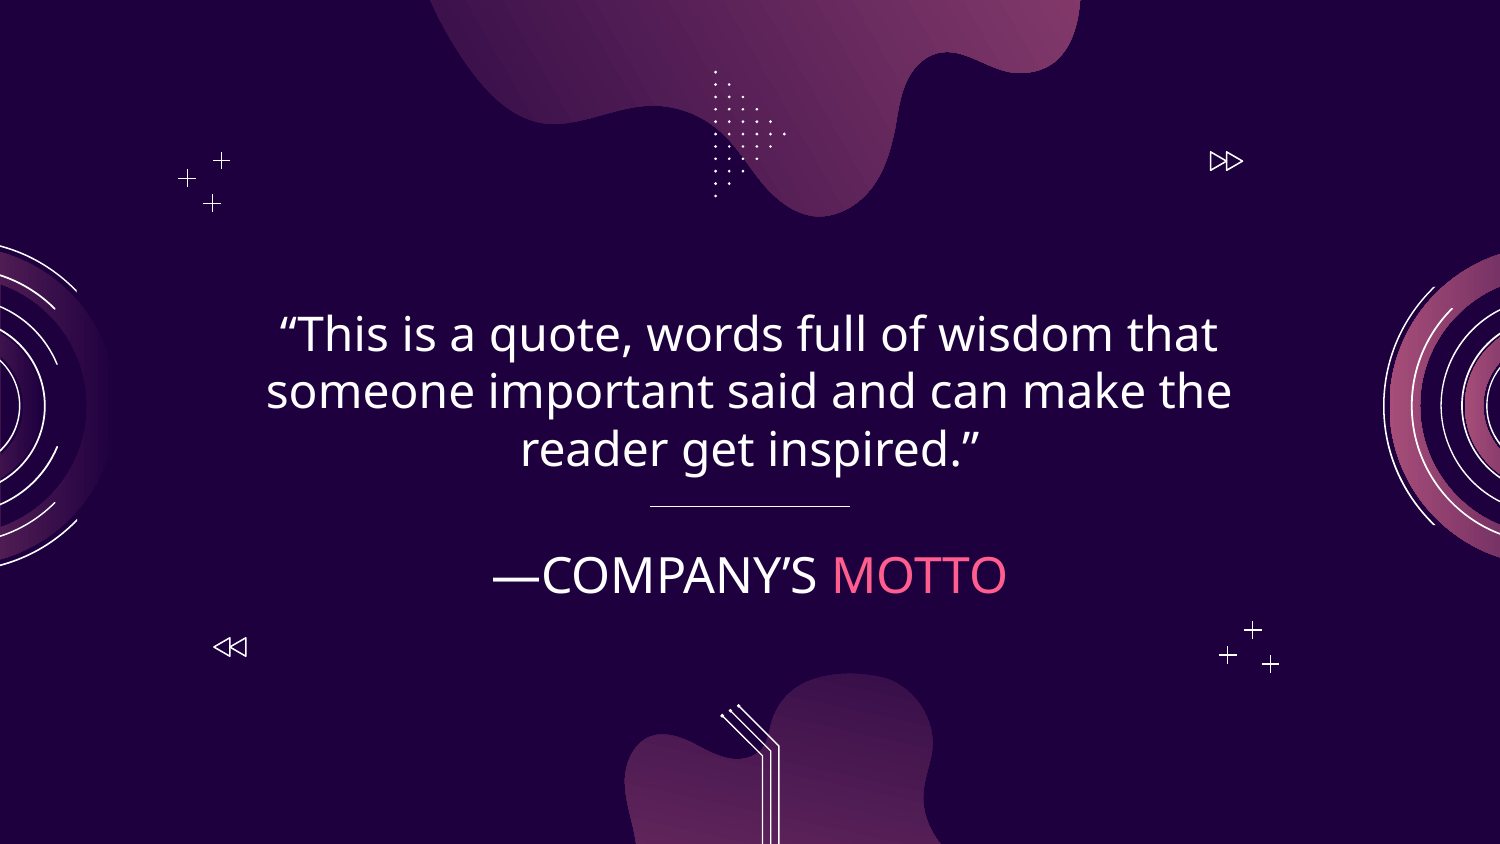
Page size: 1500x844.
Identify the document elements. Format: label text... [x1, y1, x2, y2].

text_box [1210, 151, 1243, 171]
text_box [1222, 616, 1276, 678]
subtitle “This is a quote, words full of wisdom that someone important said and can make the reader get inspired.” [245, 276, 1255, 491]
title —COMPANY’S MOTTO [322, 528, 1178, 609]
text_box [713, 70, 787, 198]
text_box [178, 151, 231, 213]
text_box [213, 637, 246, 657]
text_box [720, 703, 780, 844]
